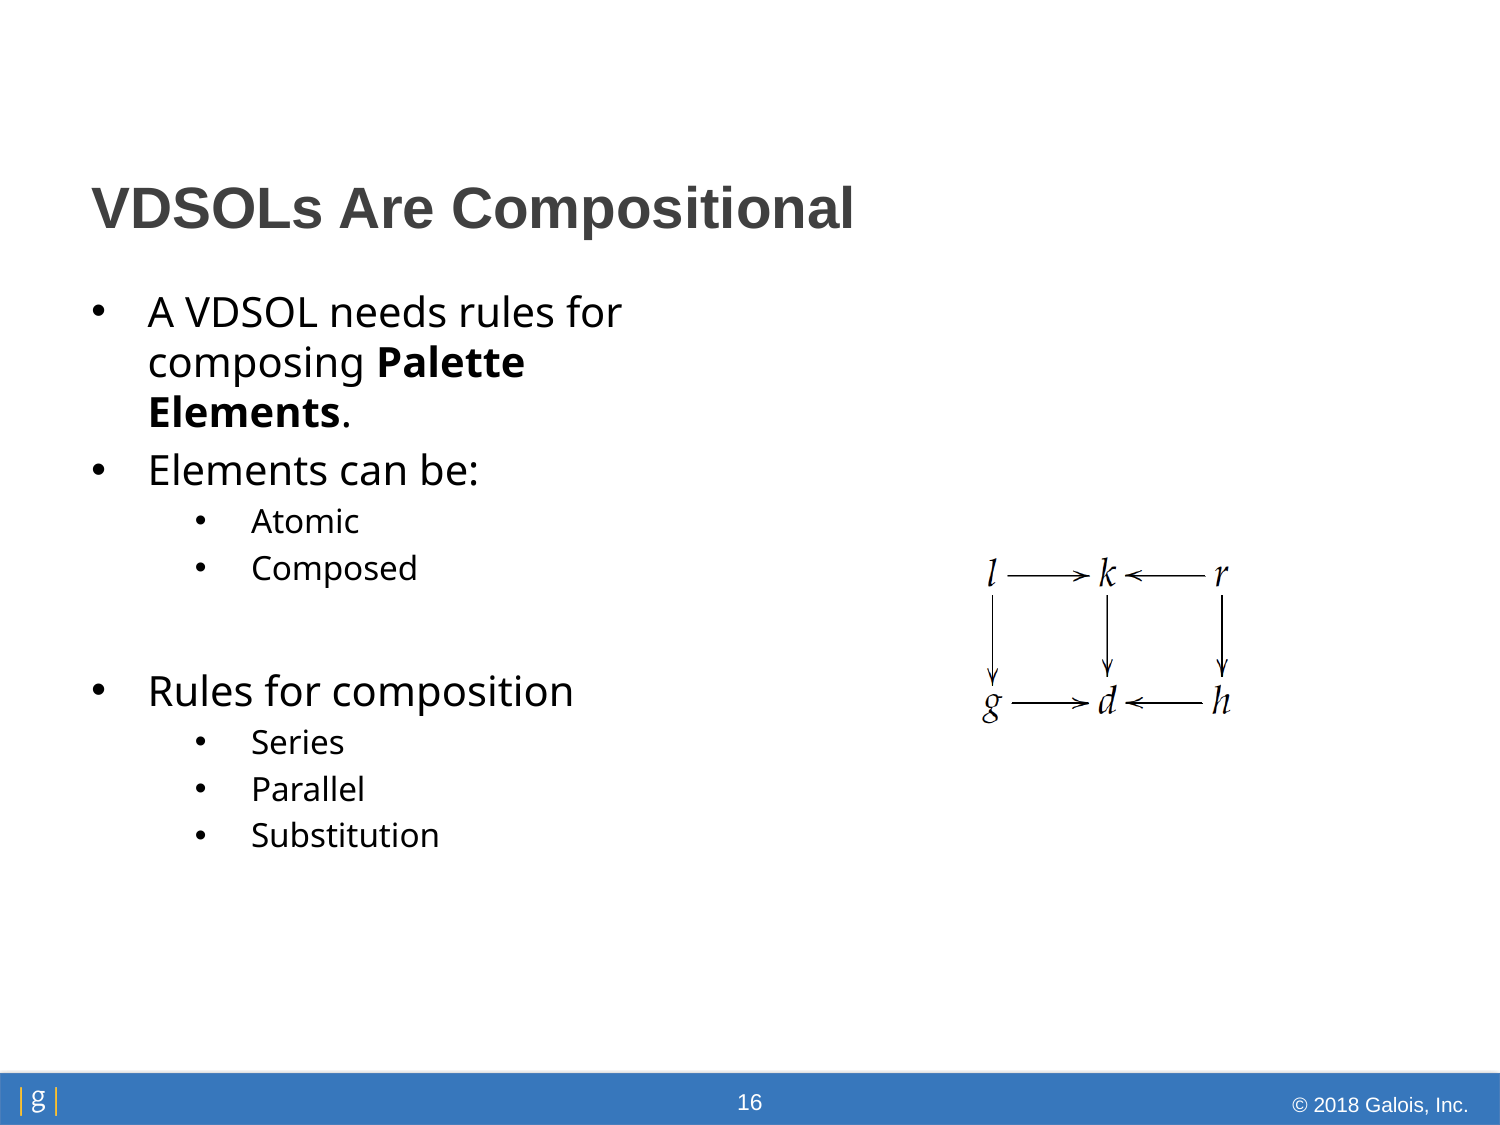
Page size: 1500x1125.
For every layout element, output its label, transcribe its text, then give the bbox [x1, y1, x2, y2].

picture [954, 538, 1259, 746]
title VDSOLs Are Compositional [76, 172, 1422, 239]
list A VDSOL needs rules for composing Palette Elements. Elements can be: Atomic Composed Rules for composition Series Parallel Substitution [76, 277, 713, 1007]
picture [20, 1087, 57, 1116]
